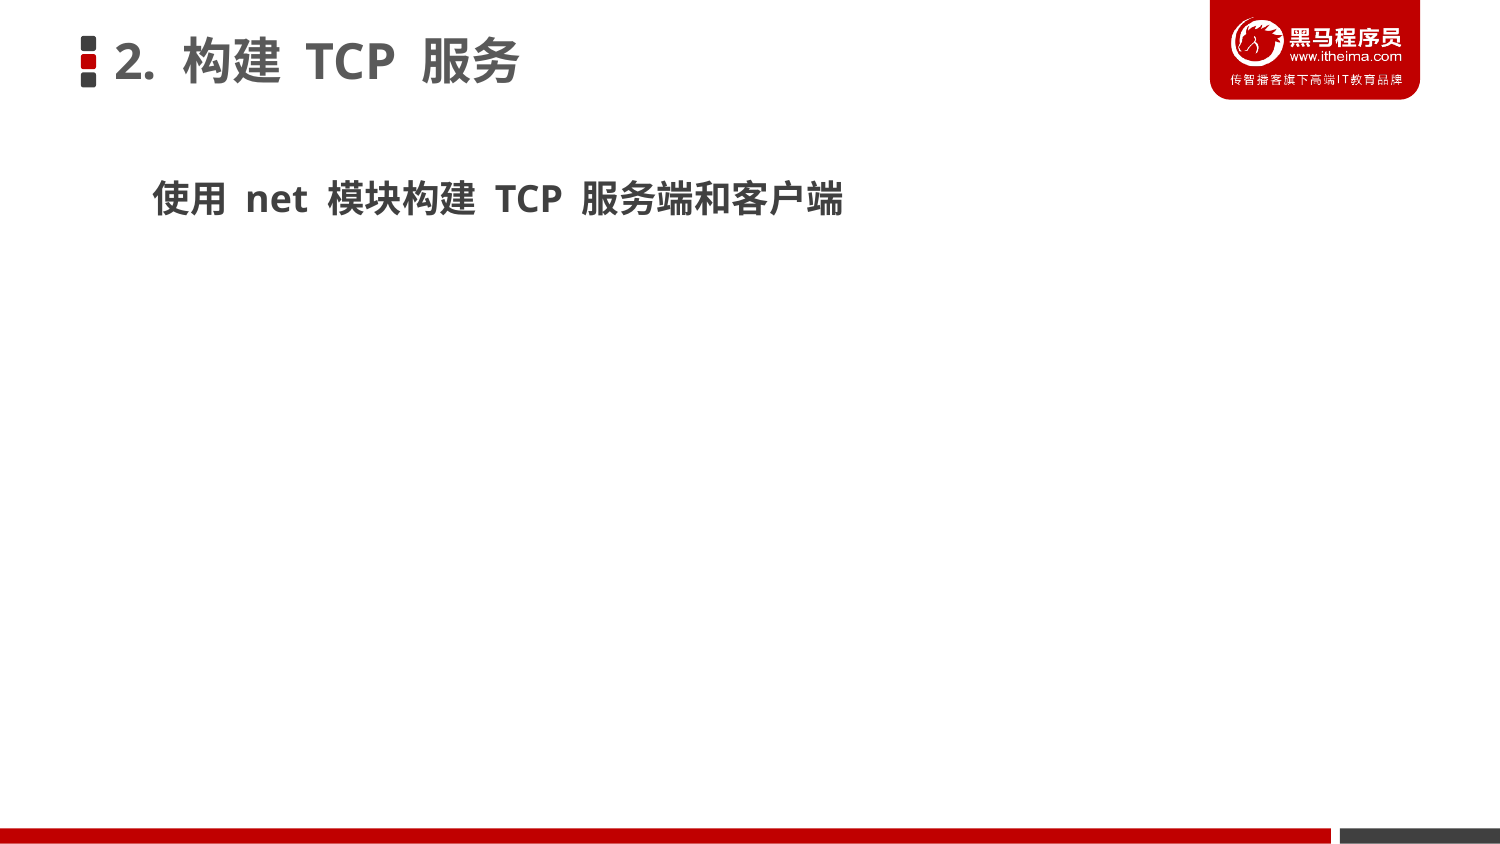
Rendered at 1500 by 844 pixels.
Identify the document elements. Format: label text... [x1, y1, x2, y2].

text_box 2. 构建 TCP 服务 [103, 0, 987, 130]
text_box 使用 net 模块构建 TCP 服务端和客户端 [138, 145, 904, 228]
picture [1212, 8, 1421, 94]
